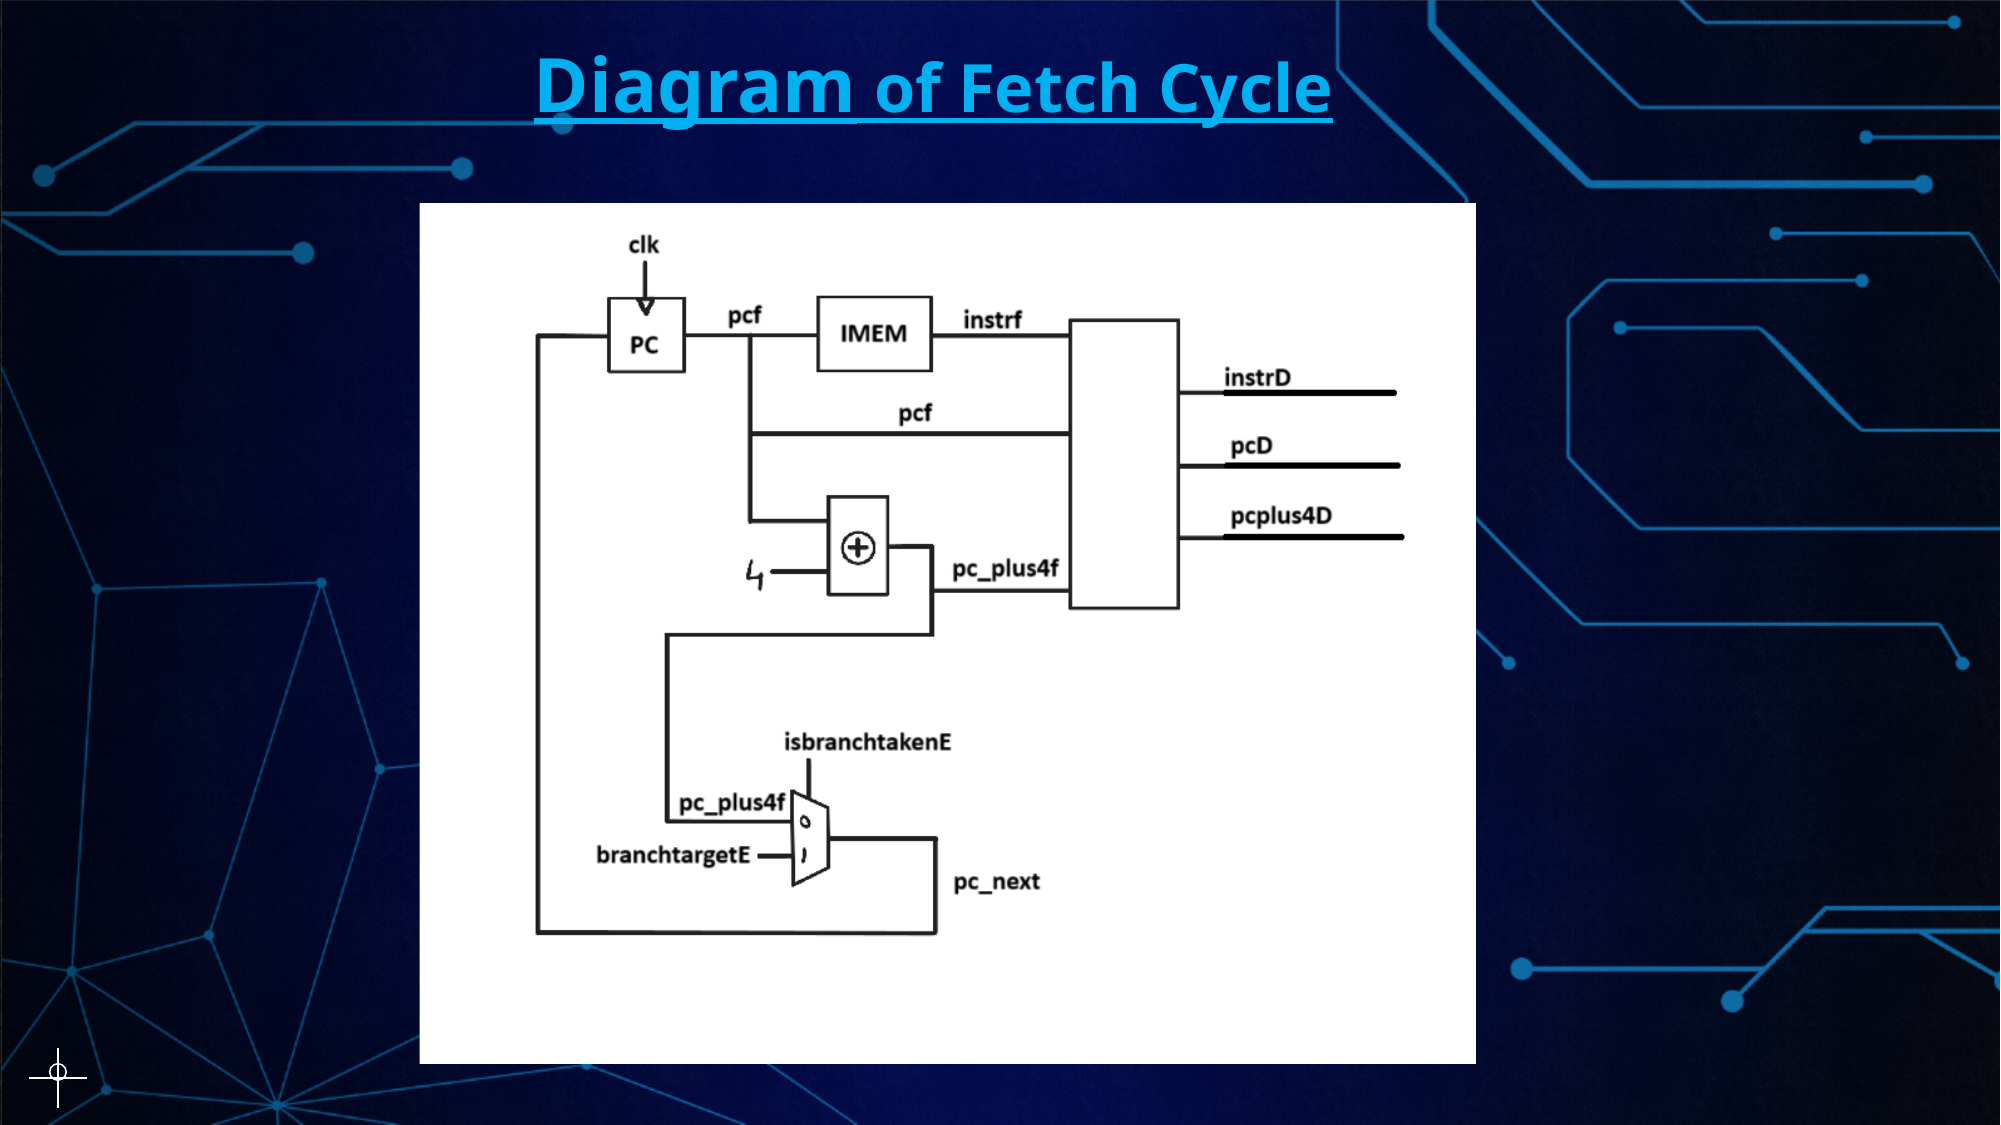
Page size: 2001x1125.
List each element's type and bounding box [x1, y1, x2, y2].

picture [419, 0, 1999, 1125]
text_box [28, 1047, 88, 1109]
text_box [0, 0, 437, 1125]
